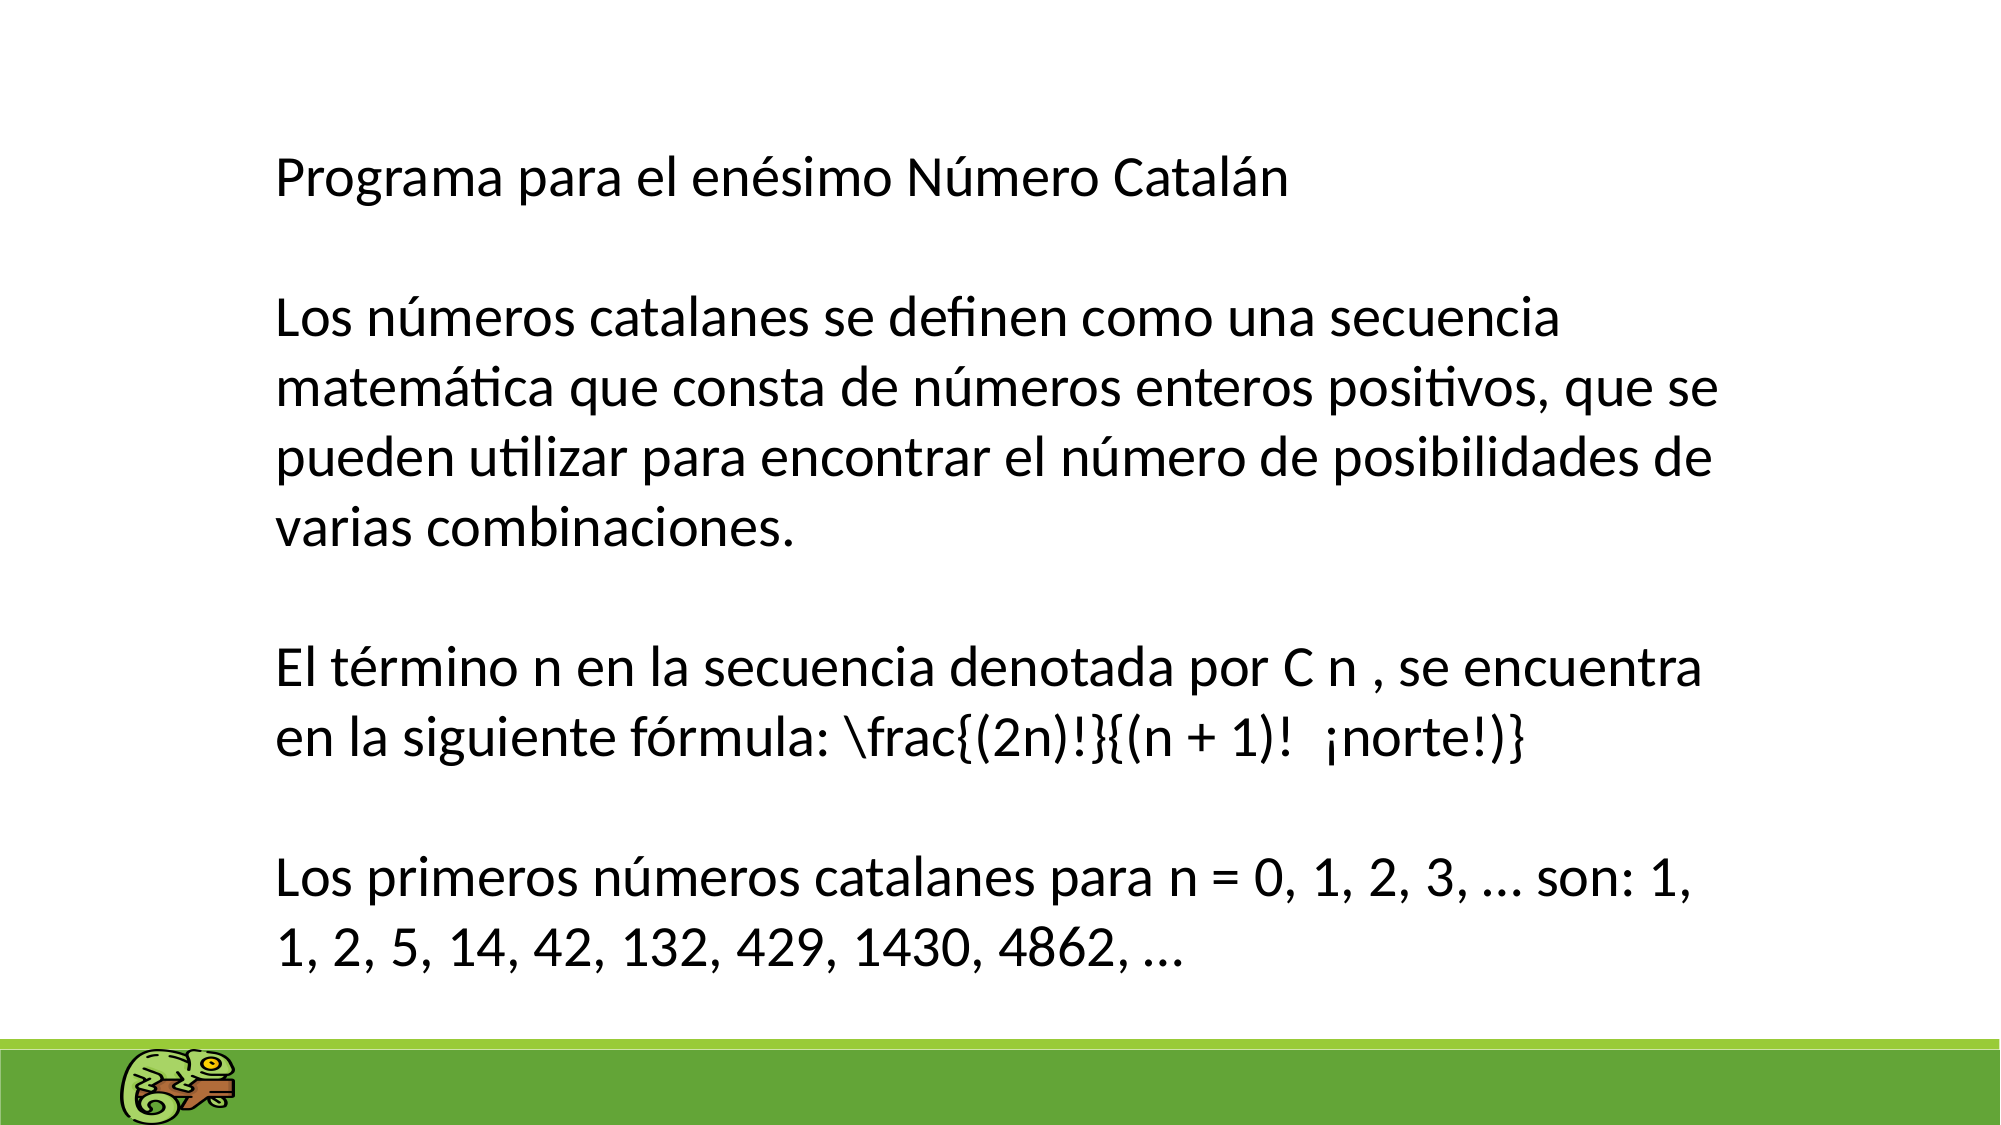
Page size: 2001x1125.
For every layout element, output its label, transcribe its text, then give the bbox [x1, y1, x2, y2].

text_box [234, 885, 1666, 976]
text_box Programa para el enésimo Número Catalán Los números catalanes se definen como una secuencia matemática que consta de números enteros positivos, que se pueden utilizar para encontrar el número de posibilidades de varias combinaciones. El término n en la secuencia denotada por C n , se encuentra en la siguiente fórmula: \frac{(2n)!}{(n + 1)! ¡norte!)} Los primeros números catalanes para n = 0, 1, 2, 3, … son: 1, 1, 2, 5, 14, 42, 132, 429, 1430, 4862, … [260, 130, 1739, 986]
picture [120, 1049, 235, 1125]
